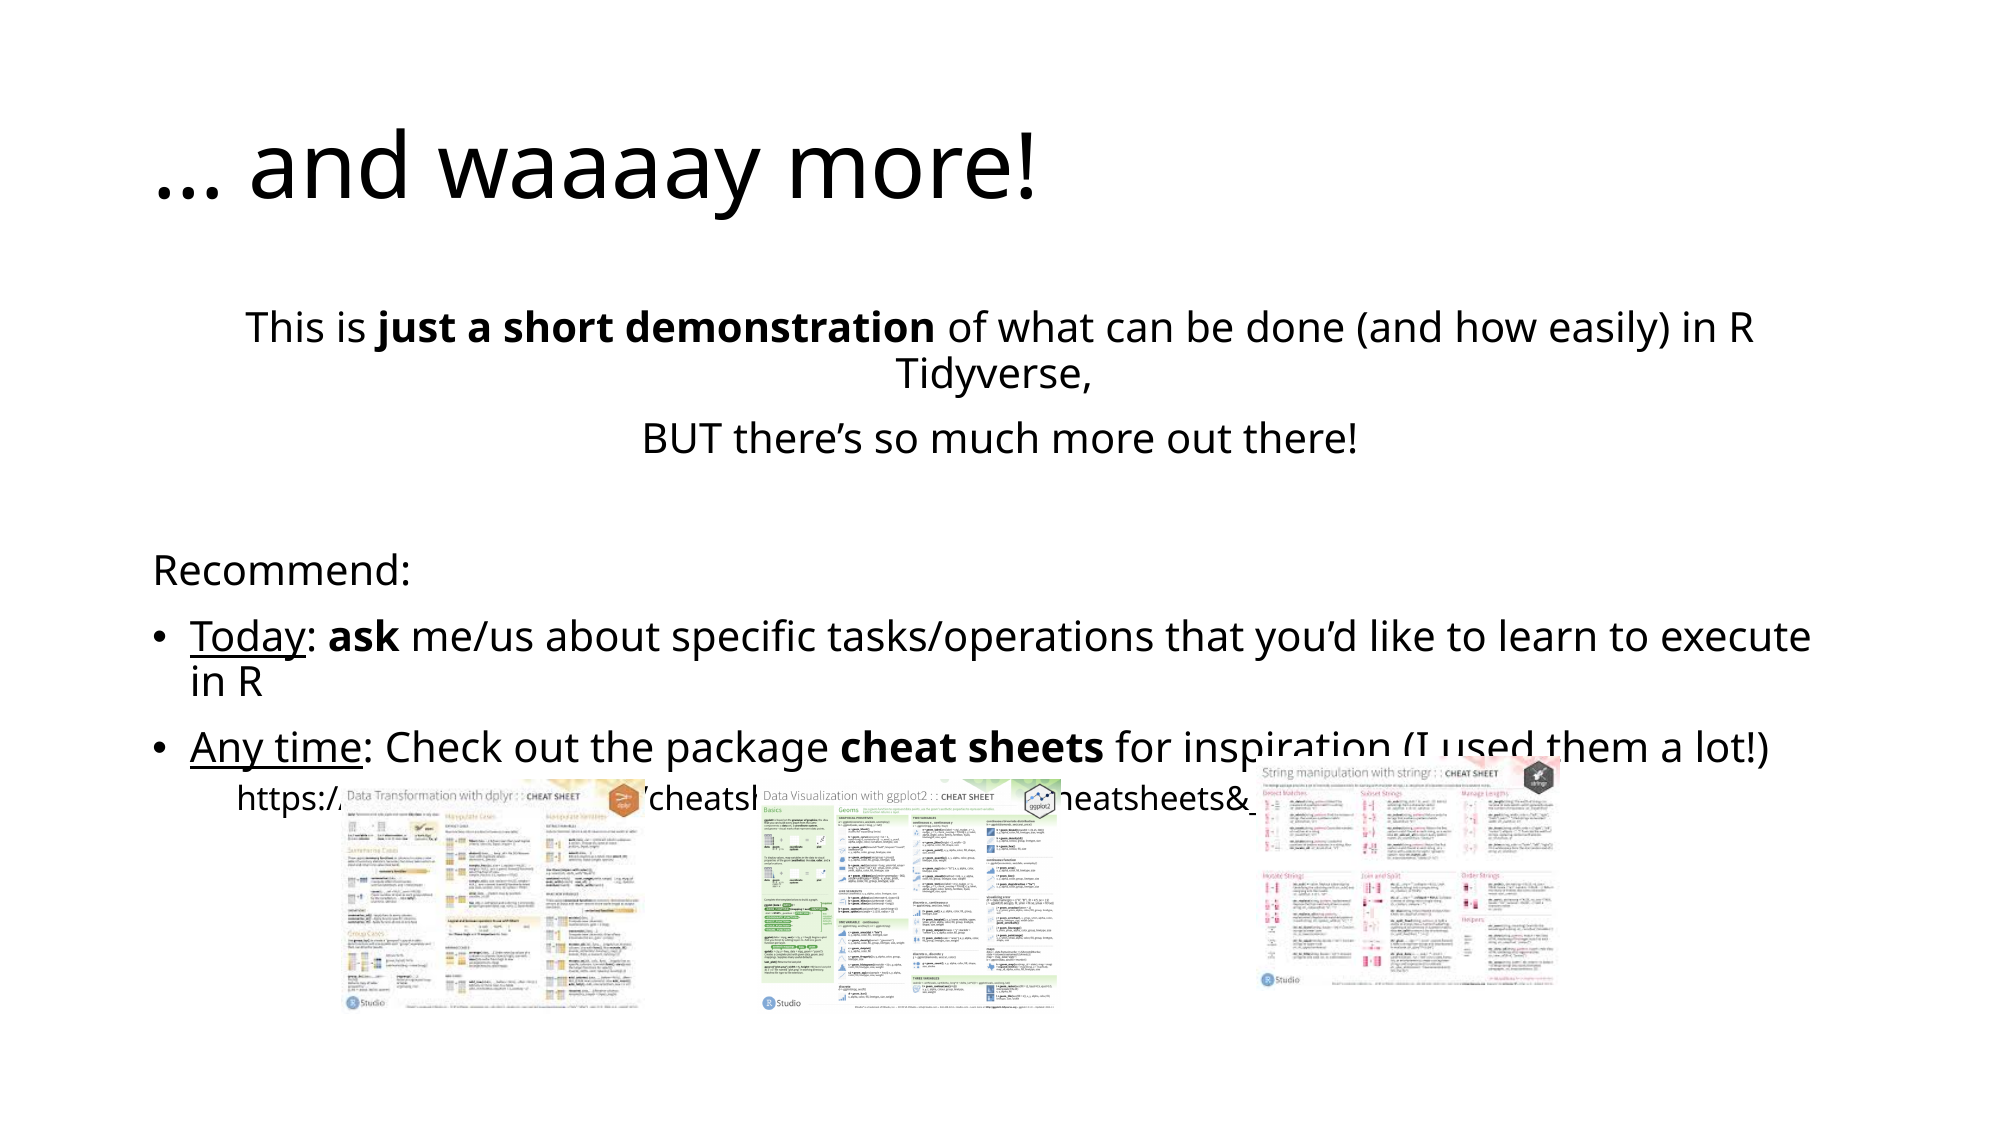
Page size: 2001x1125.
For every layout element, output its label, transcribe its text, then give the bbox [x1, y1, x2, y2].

title … and waaaay more! [137, 59, 1863, 278]
picture [341, 779, 645, 1014]
picture [1256, 756, 1560, 991]
picture [757, 779, 1061, 1014]
list This is just a short demonstration of what can be done (and how easily) in R Tidyverse, BUT there’s so much more out there! Recommend: Today: ask me/us about specific tasks/operations that you’d like to learn to execute in R Any time: Check out the package cheat sheets for inspiration (I used them a lot!) https://posit.co/resources/cheatsheets/?type=posit-cheatsheets&_page=2/ [137, 299, 1863, 1014]
